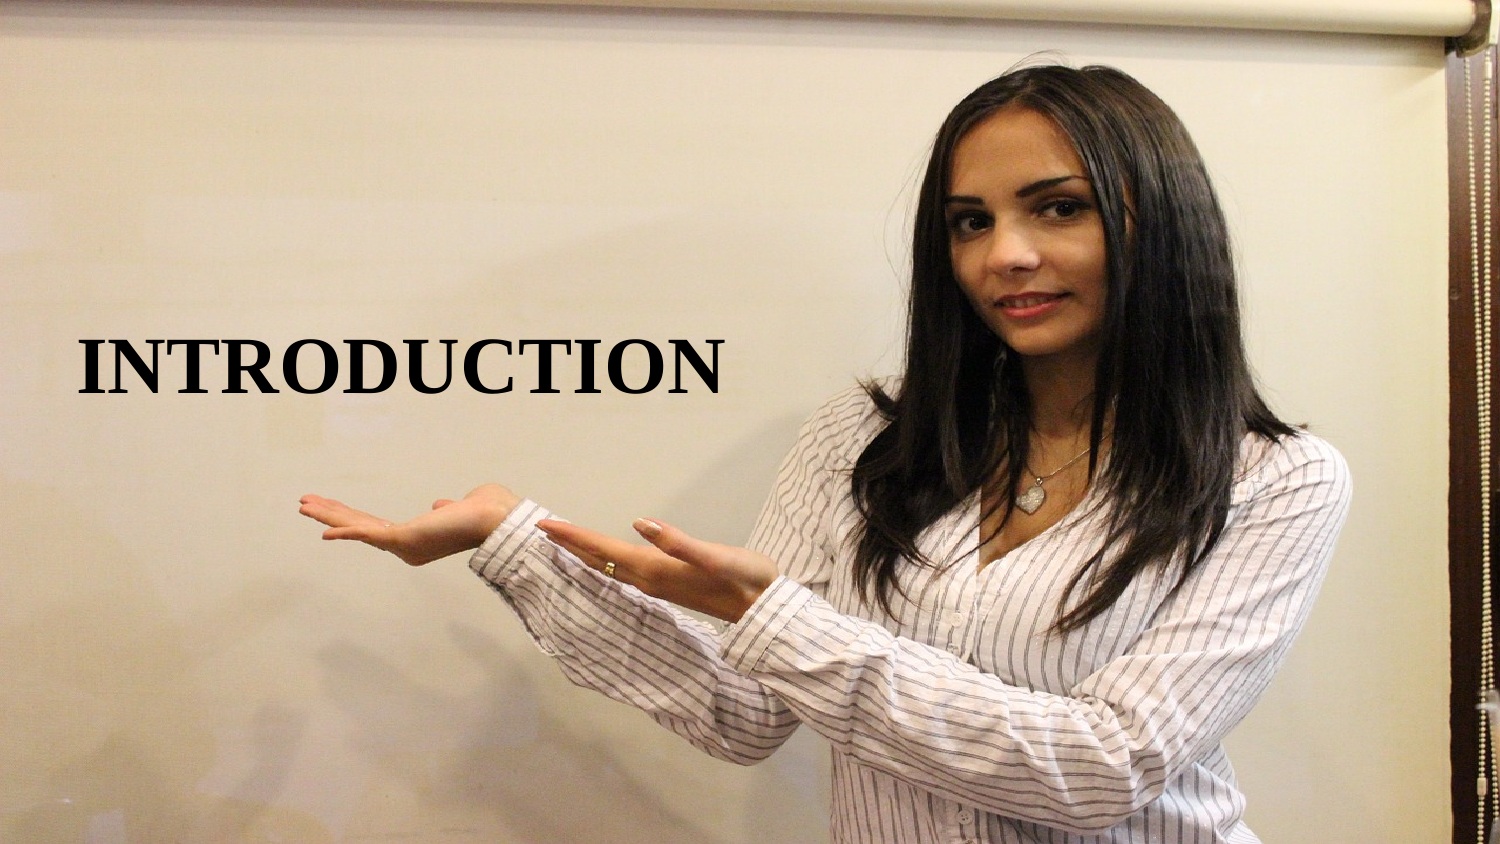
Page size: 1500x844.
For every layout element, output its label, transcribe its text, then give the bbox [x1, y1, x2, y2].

picture [0, 0, 1500, 844]
text_box INTRODUCTION [61, 296, 749, 461]
